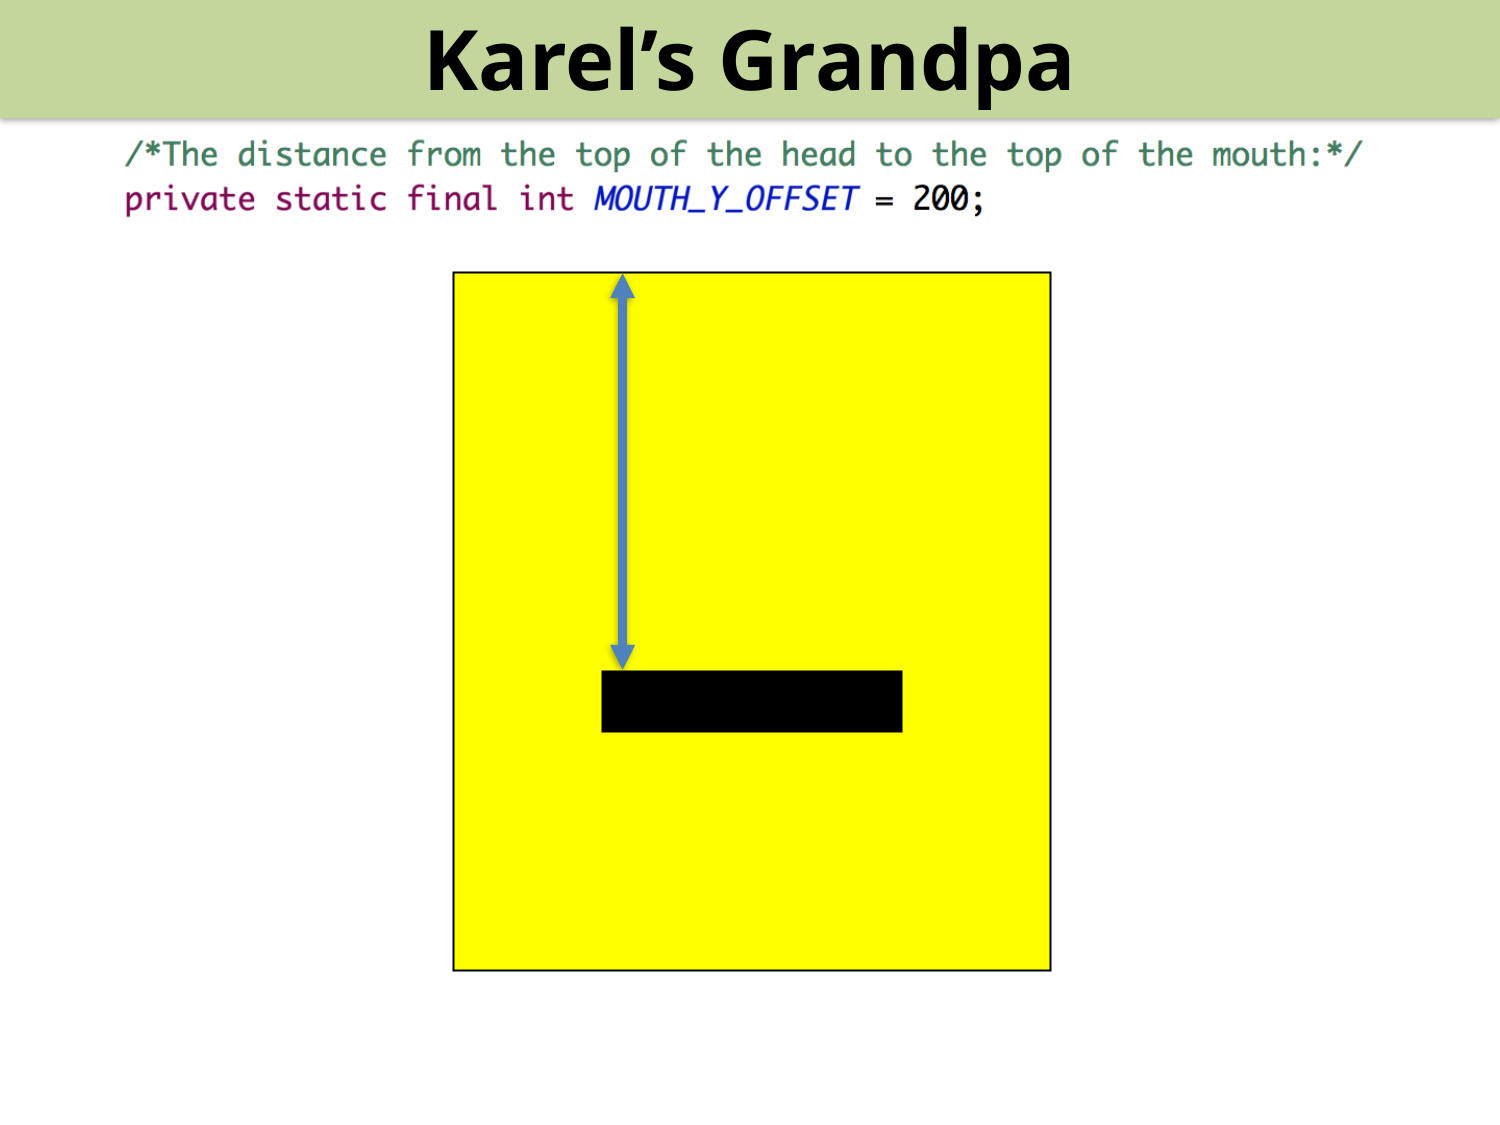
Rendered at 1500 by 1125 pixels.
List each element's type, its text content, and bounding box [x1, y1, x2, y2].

text_box Karel’s Grandpa [0, 0, 1500, 122]
picture [0, 130, 1500, 1110]
